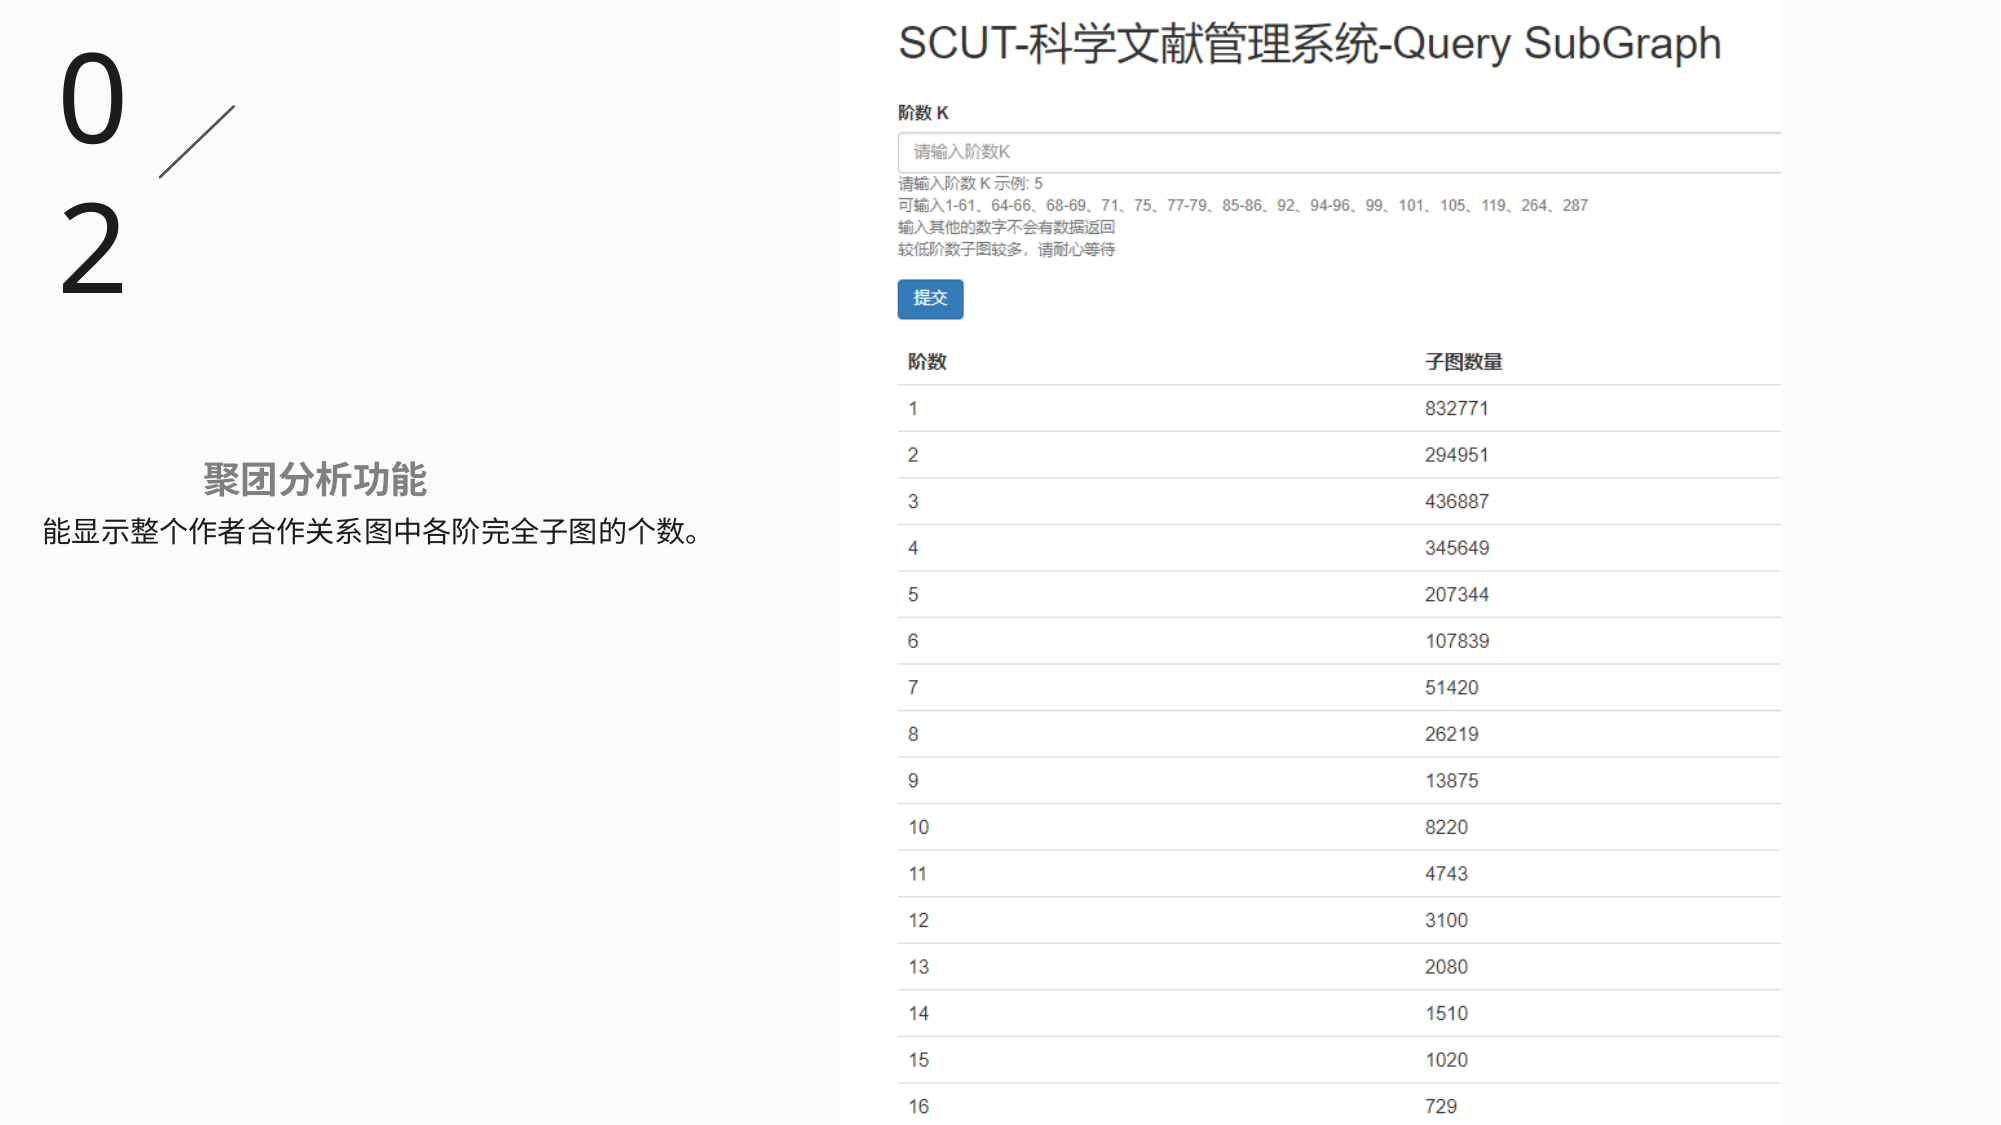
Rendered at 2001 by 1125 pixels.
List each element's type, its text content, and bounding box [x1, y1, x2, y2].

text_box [159, 106, 234, 178]
picture [841, 0, 1781, 1125]
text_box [42, 455, 841, 579]
text_box 02 [42, 10, 214, 326]
